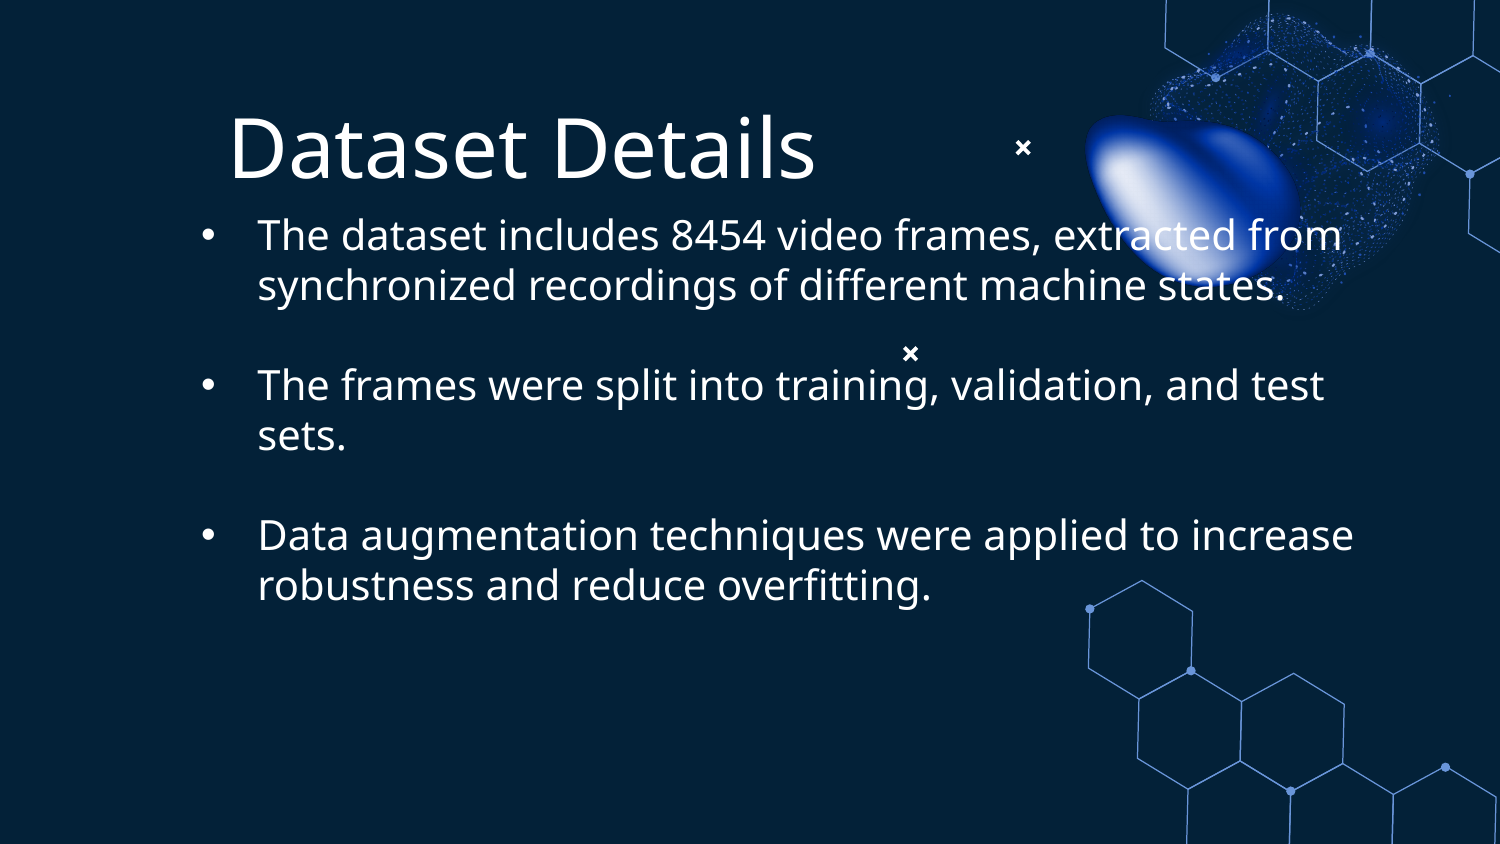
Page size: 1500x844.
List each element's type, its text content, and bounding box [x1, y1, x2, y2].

subtitle The dataset includes 8454 video frames, extracted from synchronized recordings of different machine states. The frames were split into training, validation, and test sets. Data augmentation techniques were applied to increase robustness and reduce overfitting. [186, 193, 1428, 641]
title Dataset Details [131, 82, 915, 209]
picture [1061, 0, 1500, 295]
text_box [1016, 141, 1030, 155]
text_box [904, 347, 918, 361]
